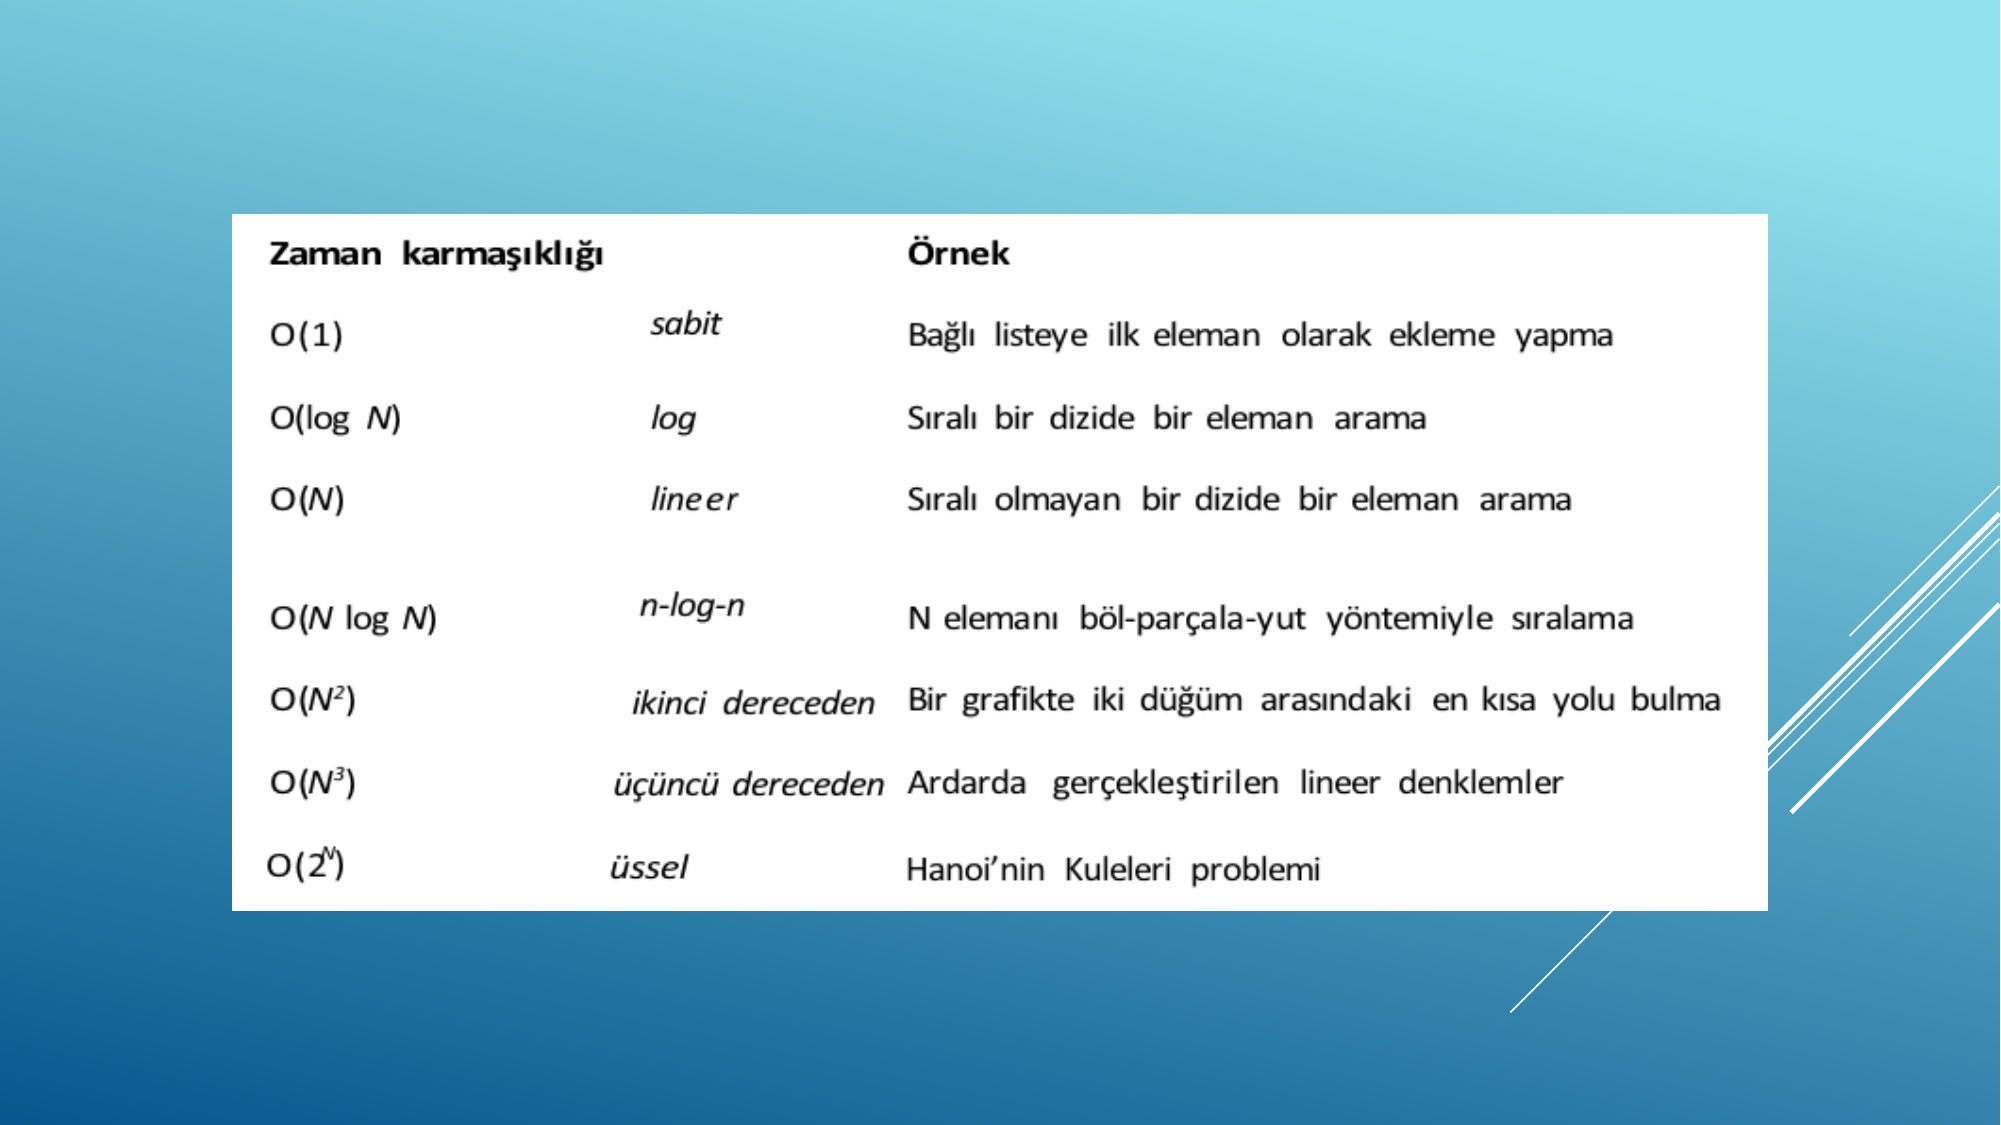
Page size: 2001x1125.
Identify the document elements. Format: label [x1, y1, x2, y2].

picture [232, 214, 1768, 911]
